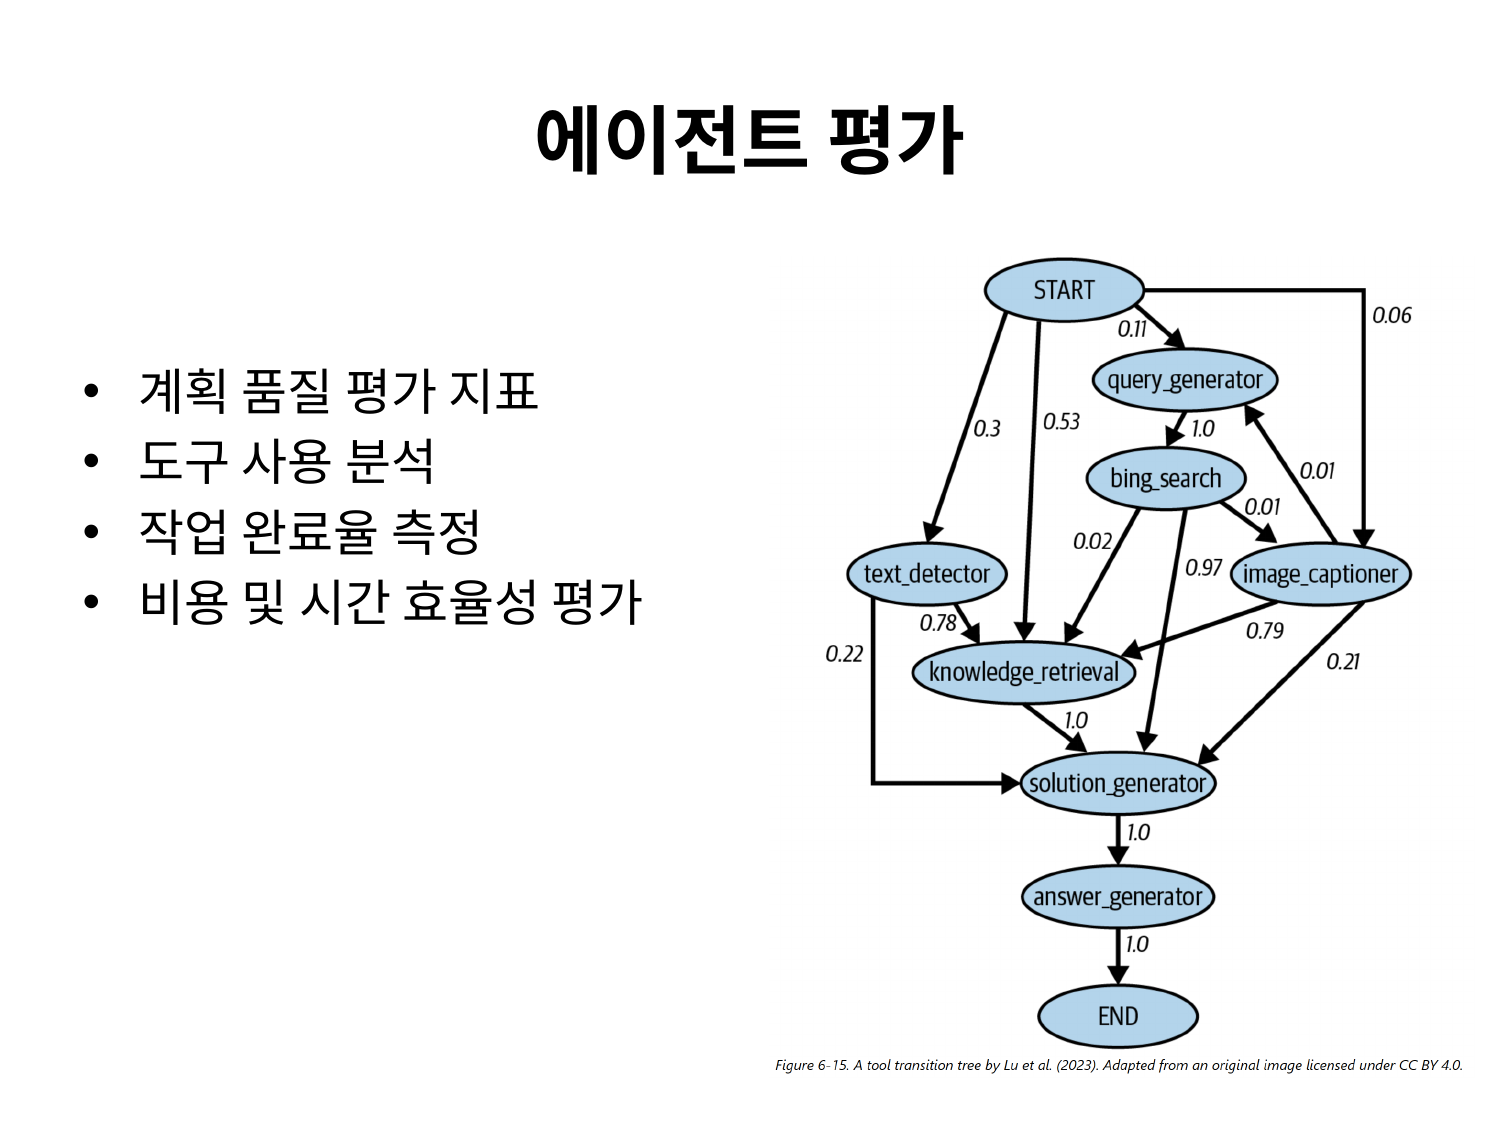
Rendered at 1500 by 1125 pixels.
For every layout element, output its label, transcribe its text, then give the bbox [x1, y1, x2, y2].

picture [768, 255, 1475, 1079]
list 계획 품질 평가 지표 도구 사용 분석 작업 완료율 측정 비용 및 시간 효율성 평가 [74, 261, 764, 1006]
title 에이전트 평가 [74, 44, 1426, 234]
